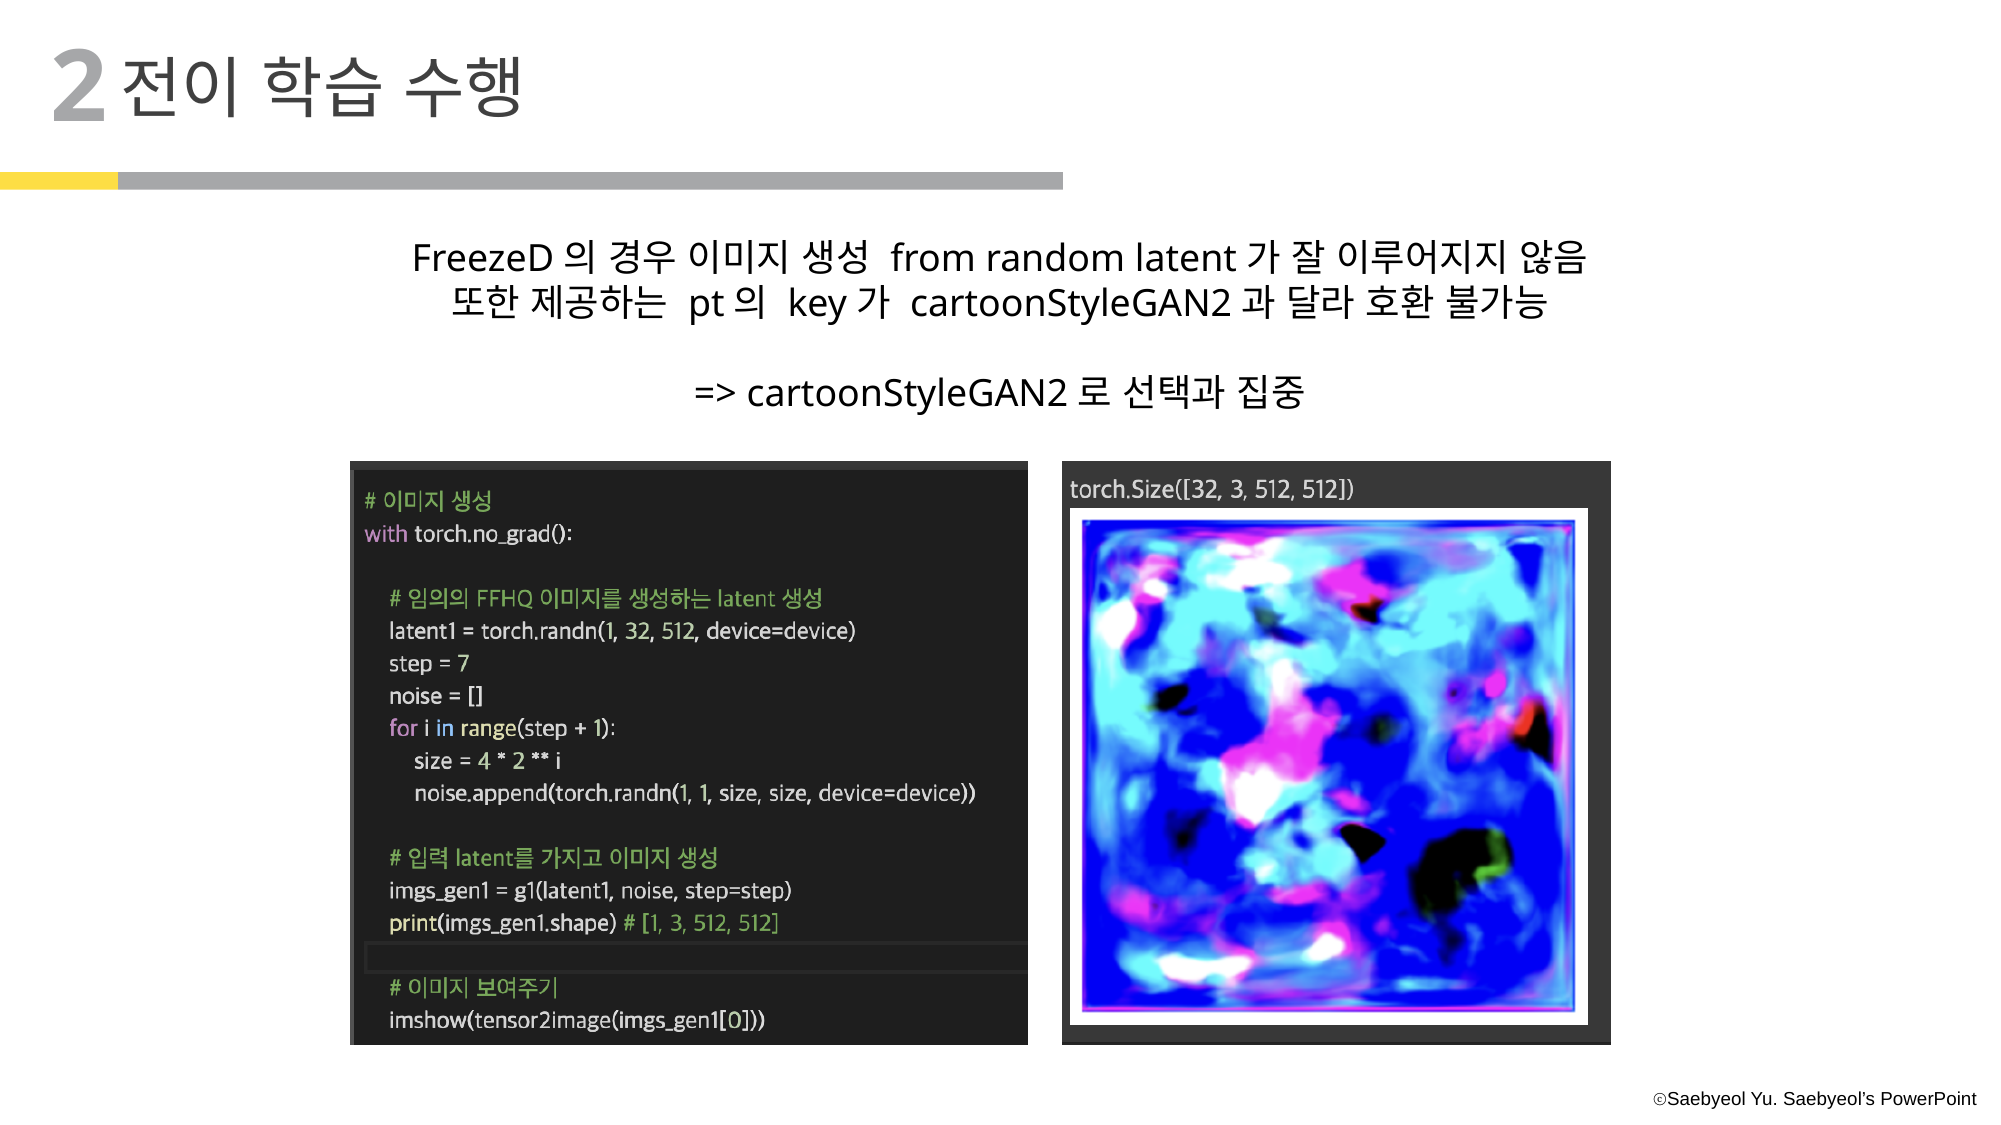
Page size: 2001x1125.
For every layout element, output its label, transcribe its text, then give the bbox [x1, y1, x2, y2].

text_box [0, 171, 119, 191]
text_box FreezeD의 경우 이미지 생성 from random latent가 잘 이루어지지 않음 또한 제공하는 pt의 key가 cartoonStyleGAN2과 달라 호환 불가능 => cartoonStyleGAN2로 선택과 집중 [371, 227, 1629, 422]
text_box 전이 학습 수행 [119, 38, 542, 134]
text_box 2 [35, 14, 119, 149]
picture [350, 461, 1028, 1046]
text_box [119, 171, 1064, 191]
picture [1062, 461, 1611, 1046]
